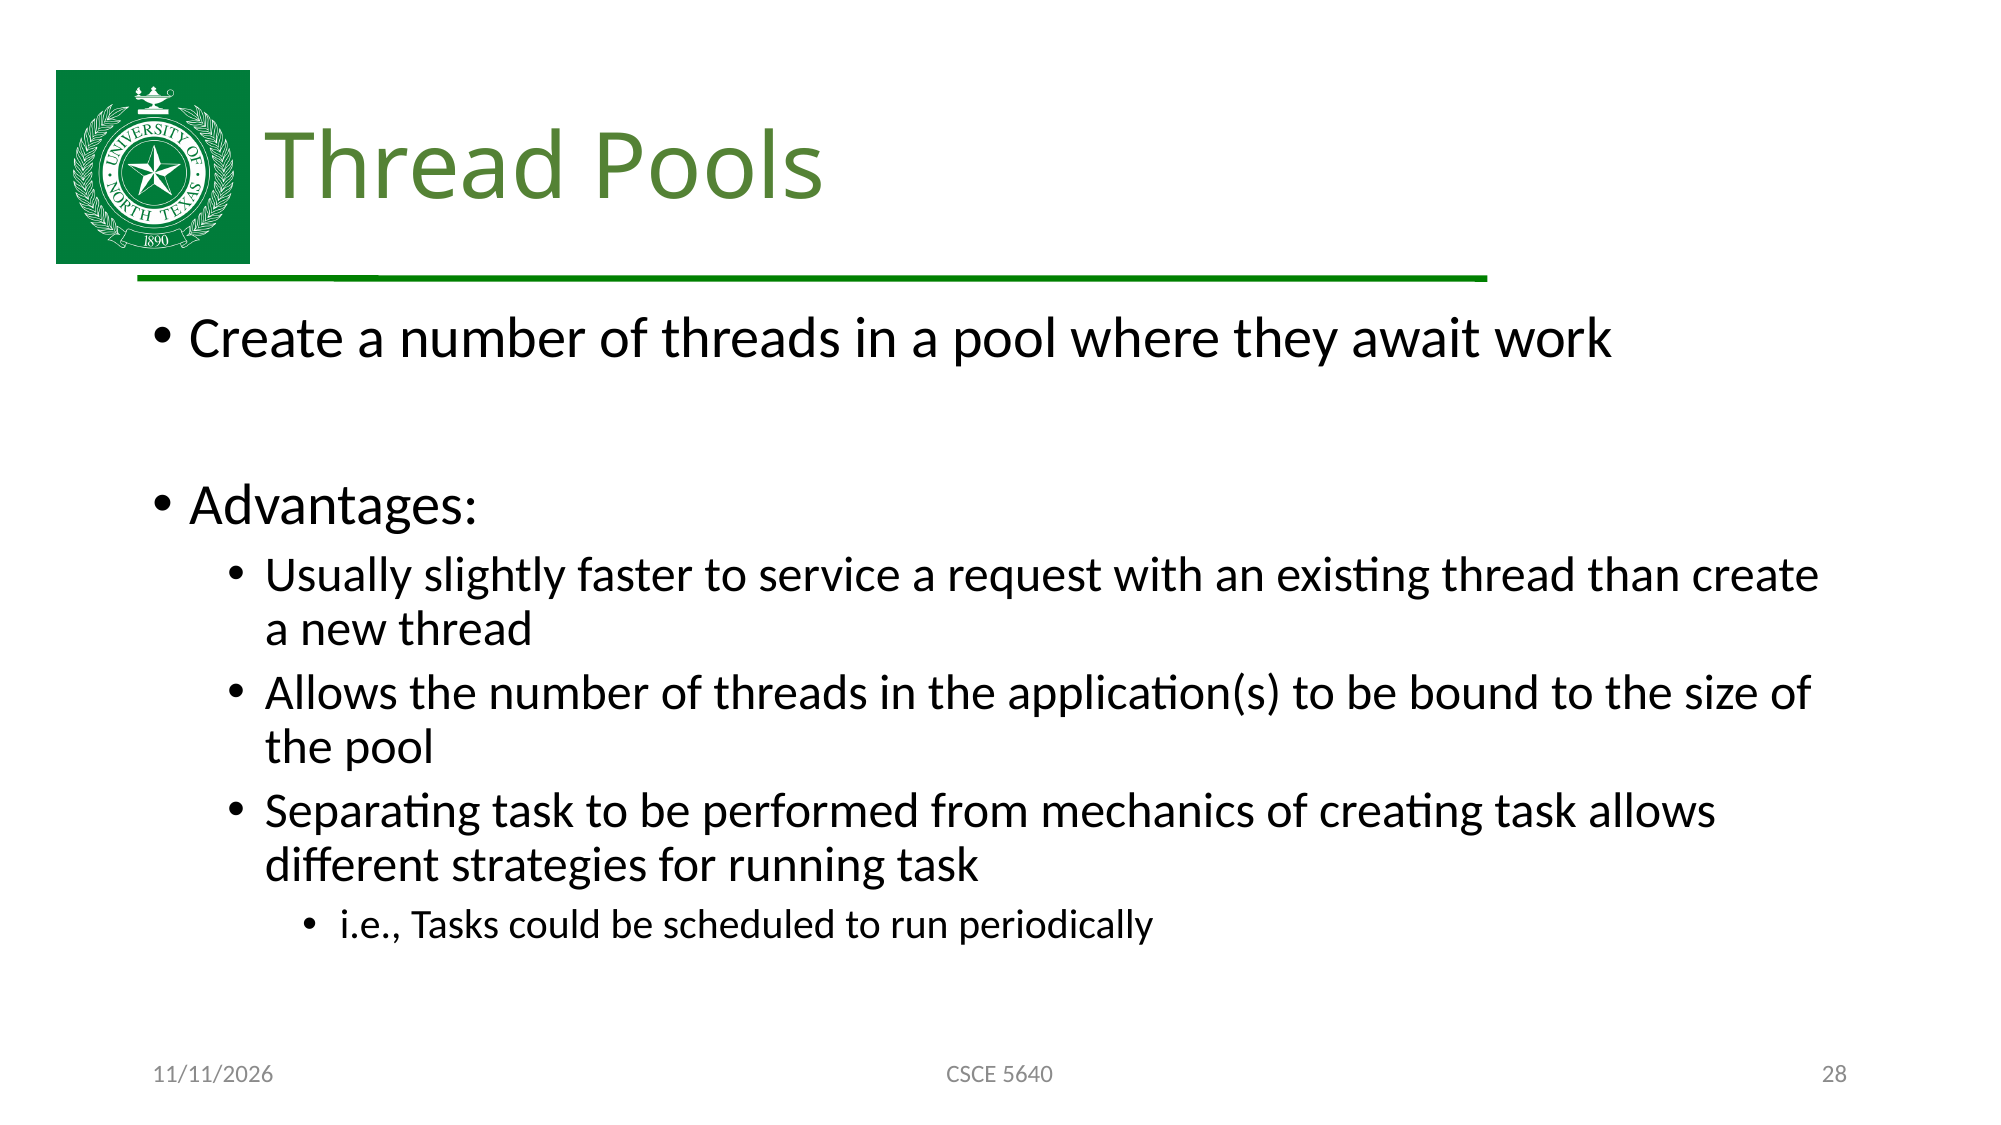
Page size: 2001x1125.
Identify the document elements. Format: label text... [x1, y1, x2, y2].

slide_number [137, 1042, 588, 1103]
footer CSCE 5640 [662, 1042, 1338, 1103]
list Create a number of threads in a pool where they await work Advantages: Usually slightly faster to service a request with an existing thread than create a new thread Allows the number of threads in the application(s) to be bound to the size of the pool Separating task to be performed from mechanics of creating task allows different strategies for running task i.e., Tasks could be scheduled to run periodically [137, 299, 1863, 1014]
slide_number 28 [1412, 1042, 1863, 1103]
picture [56, 70, 249, 264]
title Thread Pools [249, 59, 1863, 278]
